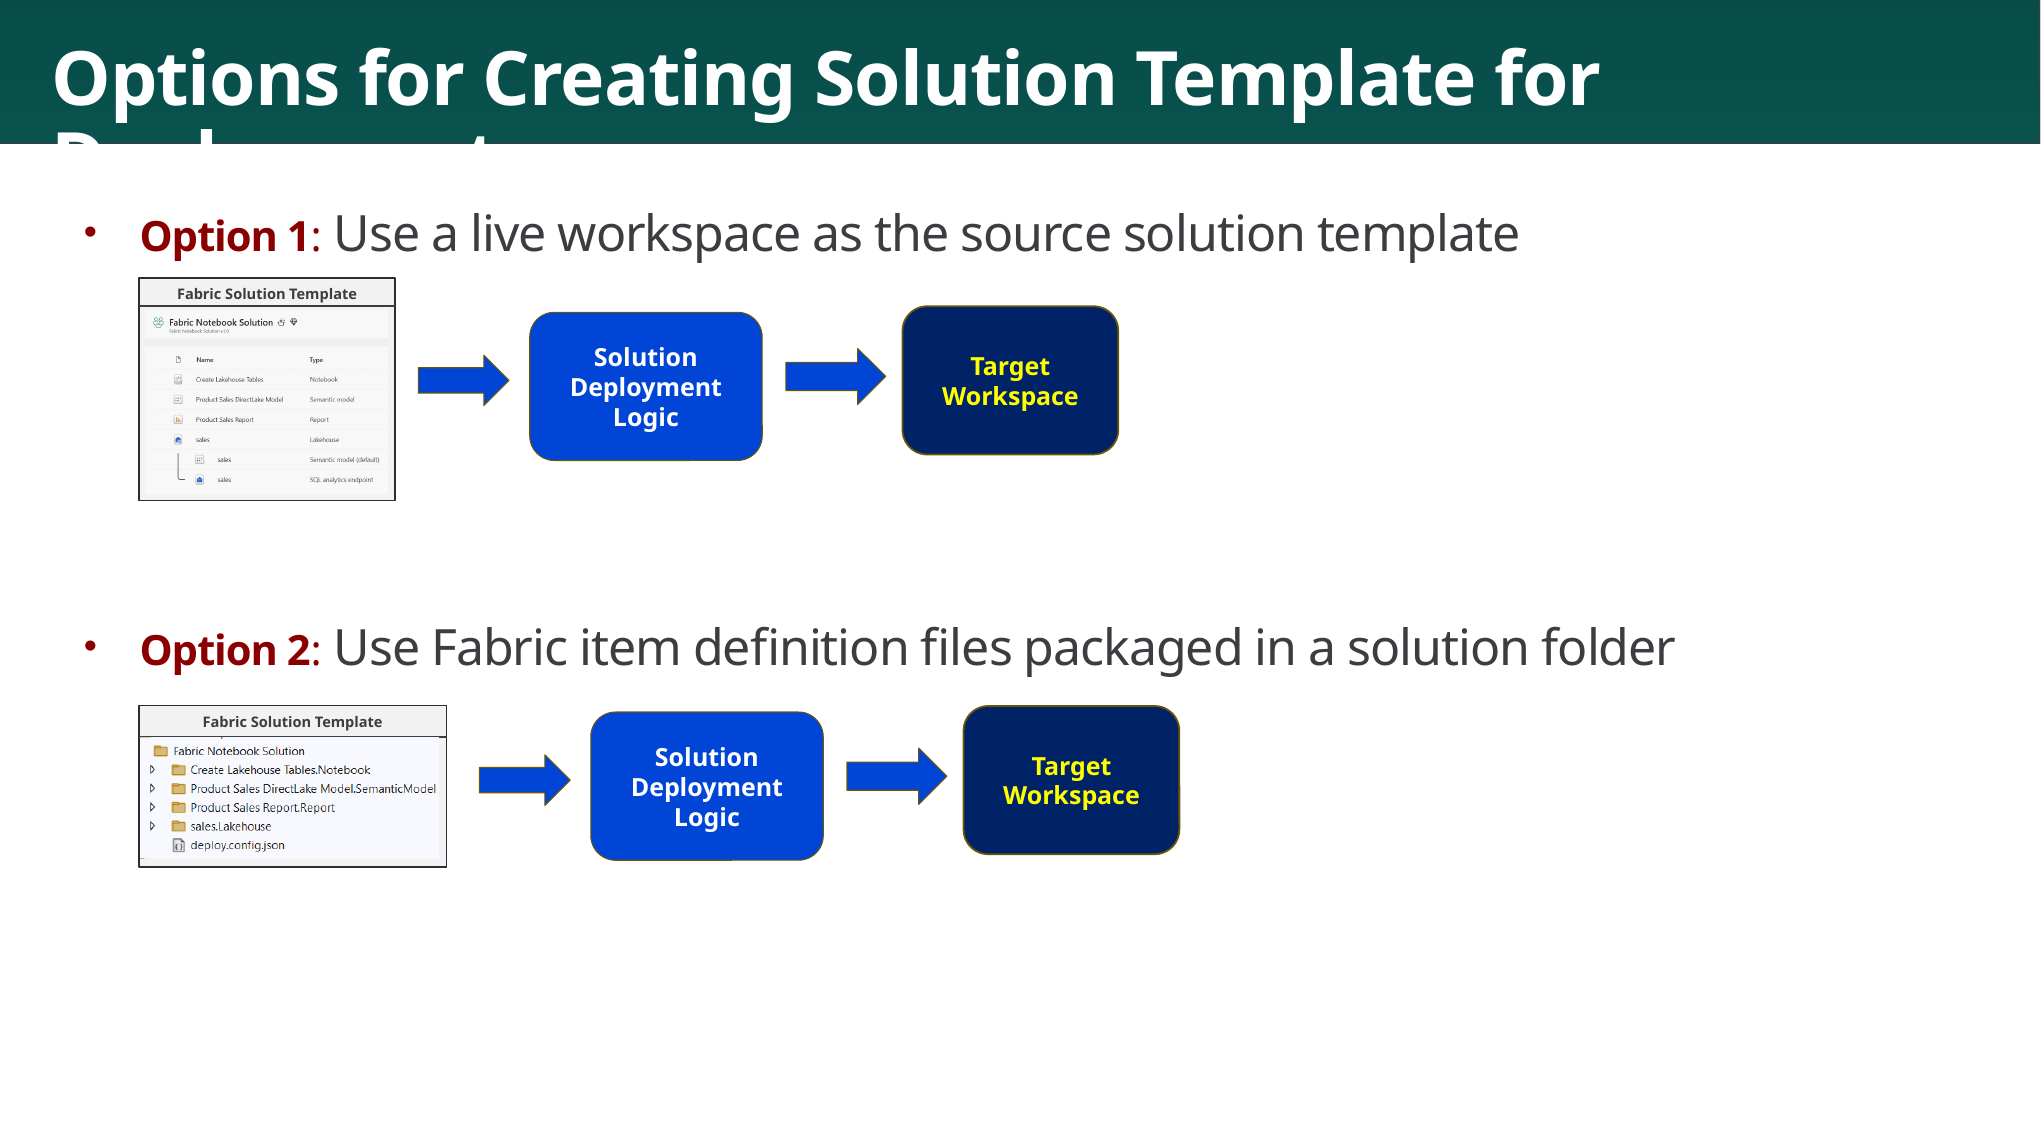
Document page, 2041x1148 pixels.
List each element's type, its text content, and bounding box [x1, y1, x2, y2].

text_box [138, 705, 1180, 868]
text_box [138, 277, 1119, 501]
list Option 1: Use a live workspace as the source solution template Option 2: Use Fabric item definition files packaged in a solution folder [83, 201, 1988, 732]
title Options for Creating Solution Template for Deployment [51, 40, 1988, 123]
